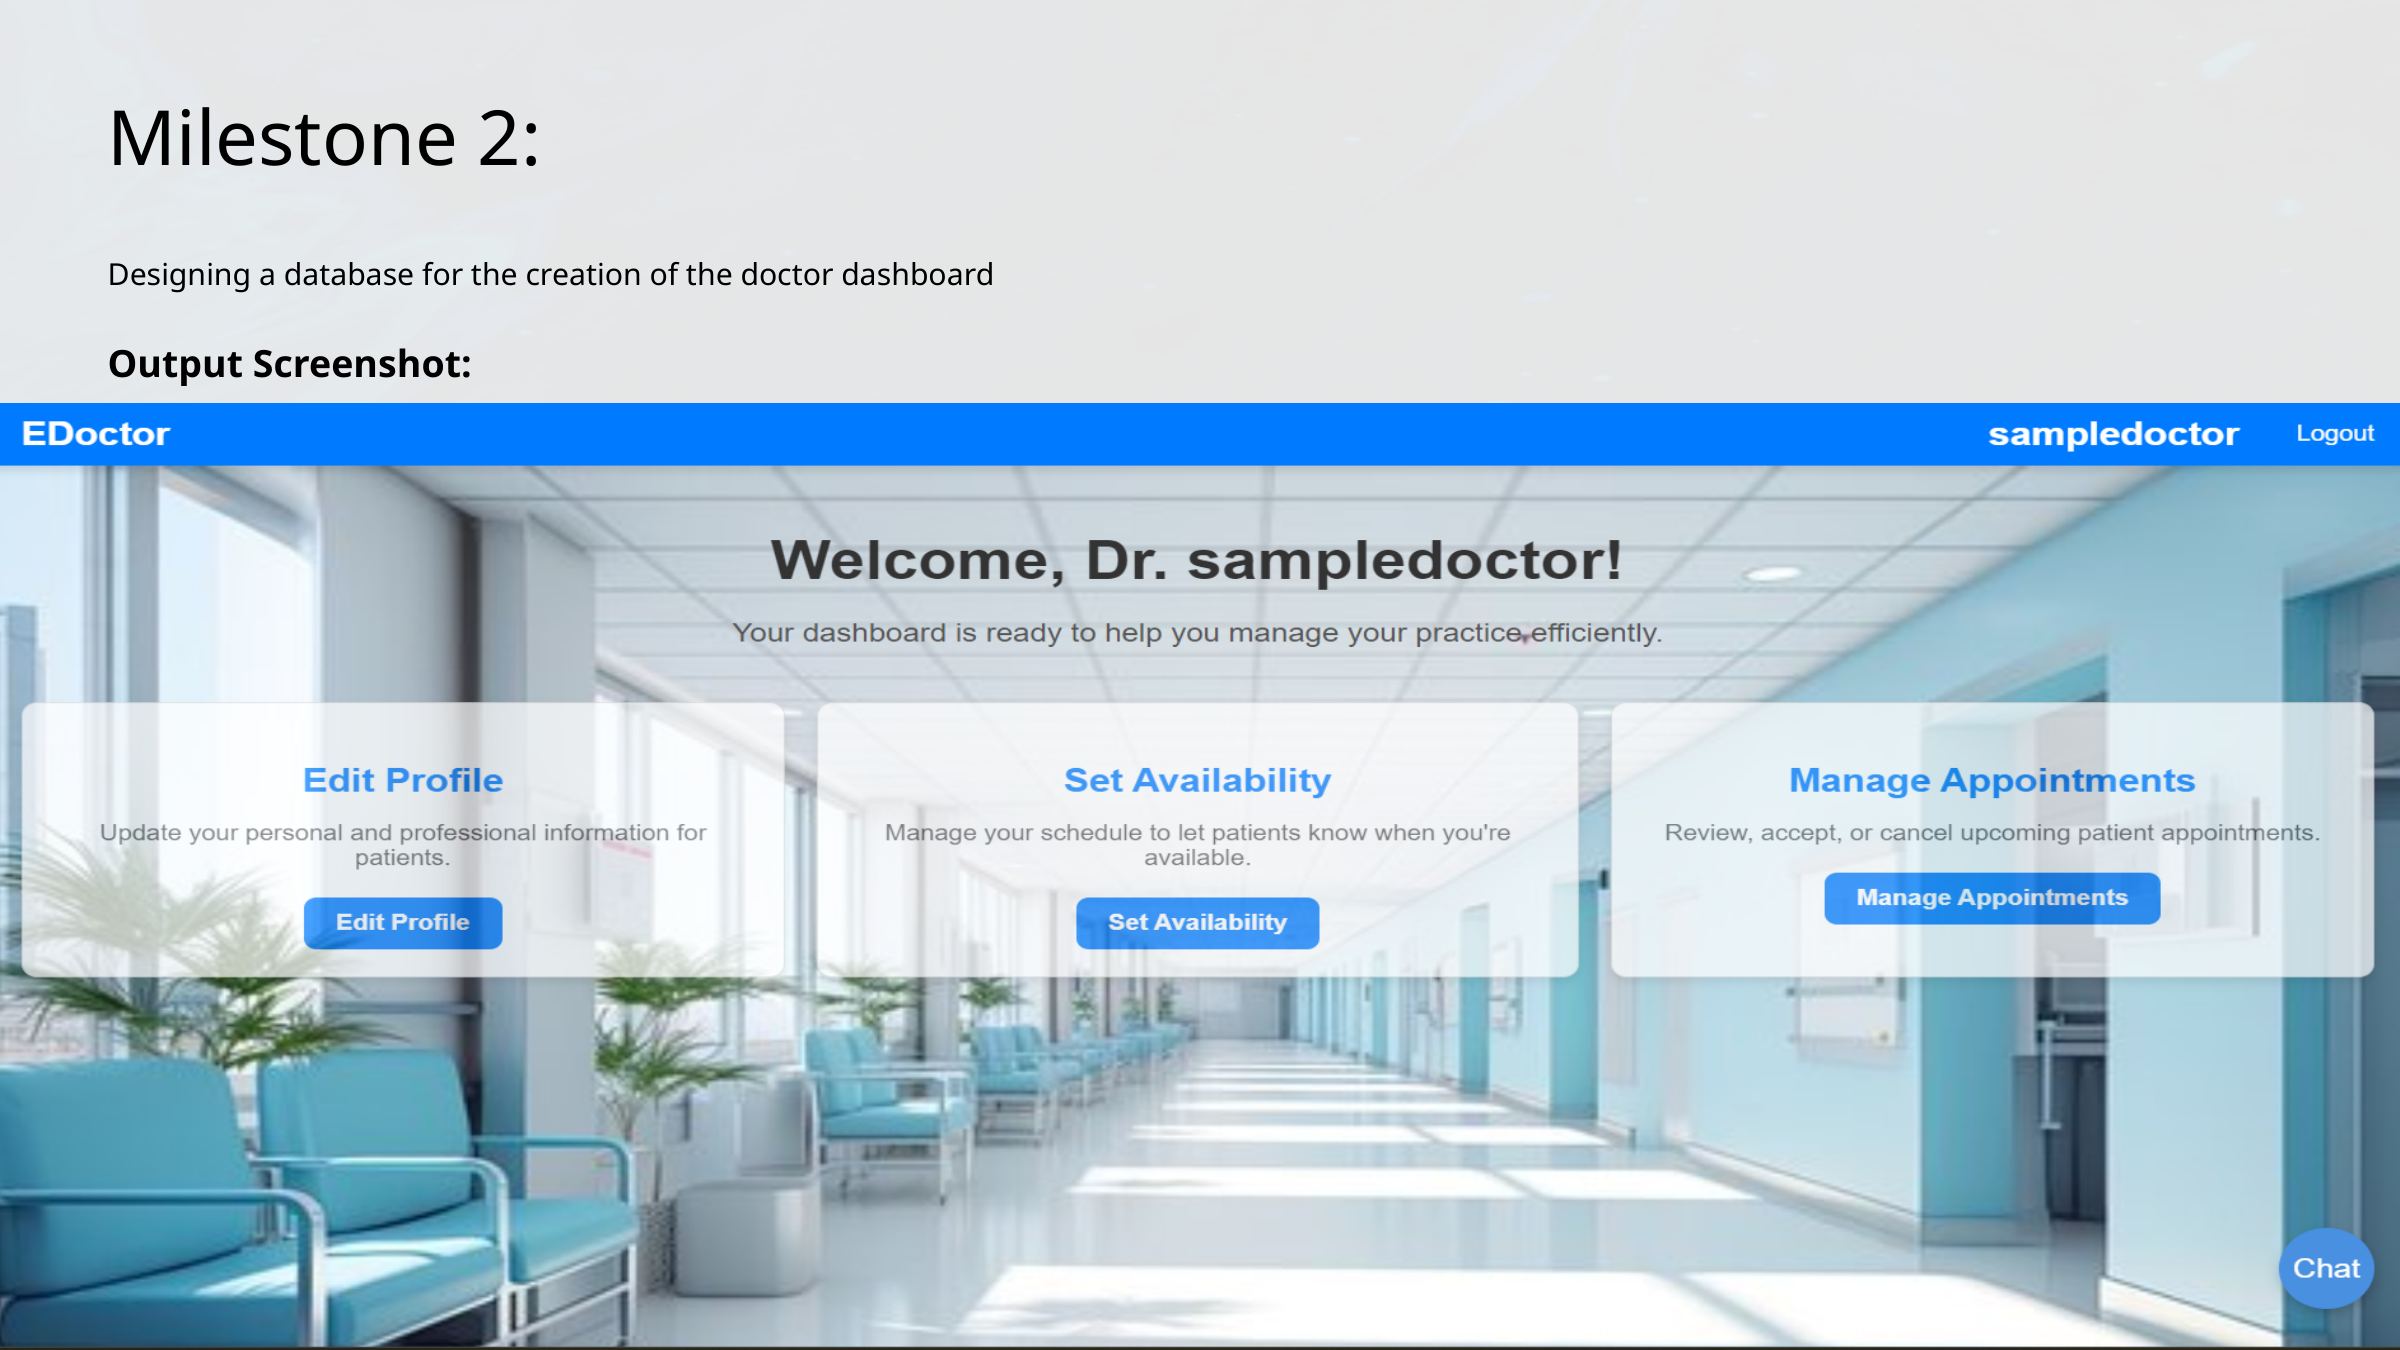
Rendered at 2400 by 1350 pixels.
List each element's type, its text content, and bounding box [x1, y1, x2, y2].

text_box Output Screenshot: [107, 337, 493, 386]
text_box Designing a database for the creation of the doctor dashboard [107, 242, 2293, 292]
picture [0, 403, 2400, 1350]
text_box Milestone 2: [107, 84, 877, 181]
